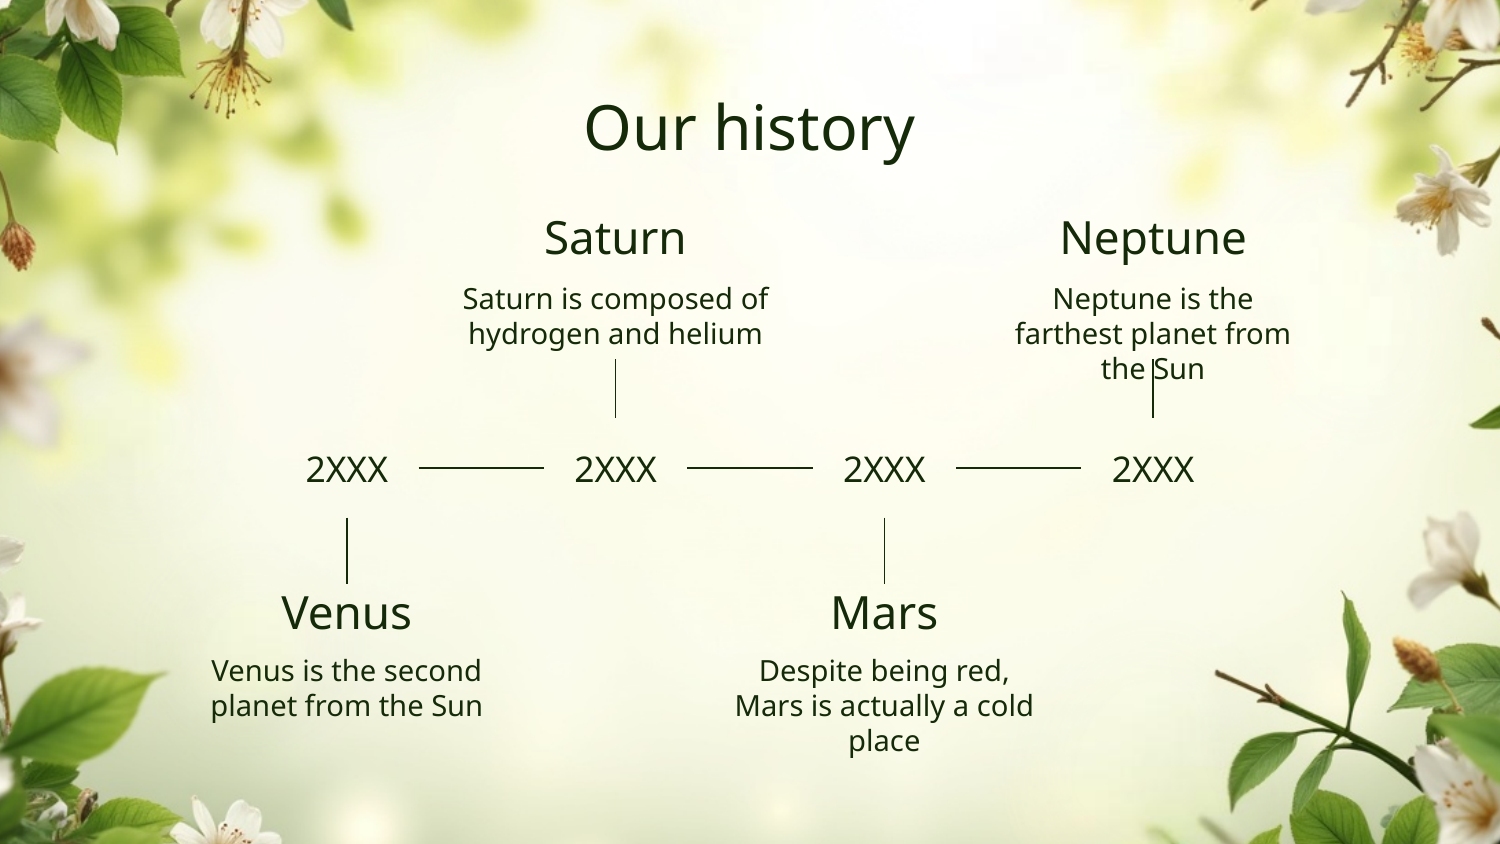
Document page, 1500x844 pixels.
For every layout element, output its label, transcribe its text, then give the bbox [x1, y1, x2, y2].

text_box Neptune [981, 208, 1325, 264]
text_box 2XXX [543, 417, 688, 518]
text_box 2XXX [812, 417, 957, 518]
text_box 2XXX [275, 417, 419, 518]
text_box Despite being red, Mars is actually a cold place [713, 636, 1056, 731]
text_box Venus is the second planet from the Sun [175, 636, 518, 731]
text_box 2XXX [1081, 417, 1225, 518]
text_box Neptune is the farthest planet from the Sun [981, 264, 1325, 359]
picture [0, 0, 1500, 844]
text_box Saturn is composed of hydrogen and helium [444, 264, 787, 359]
text_box Mars [713, 583, 1056, 636]
text_box Venus [175, 583, 518, 636]
title Our history [118, 72, 1382, 167]
text_box Saturn [444, 208, 787, 264]
